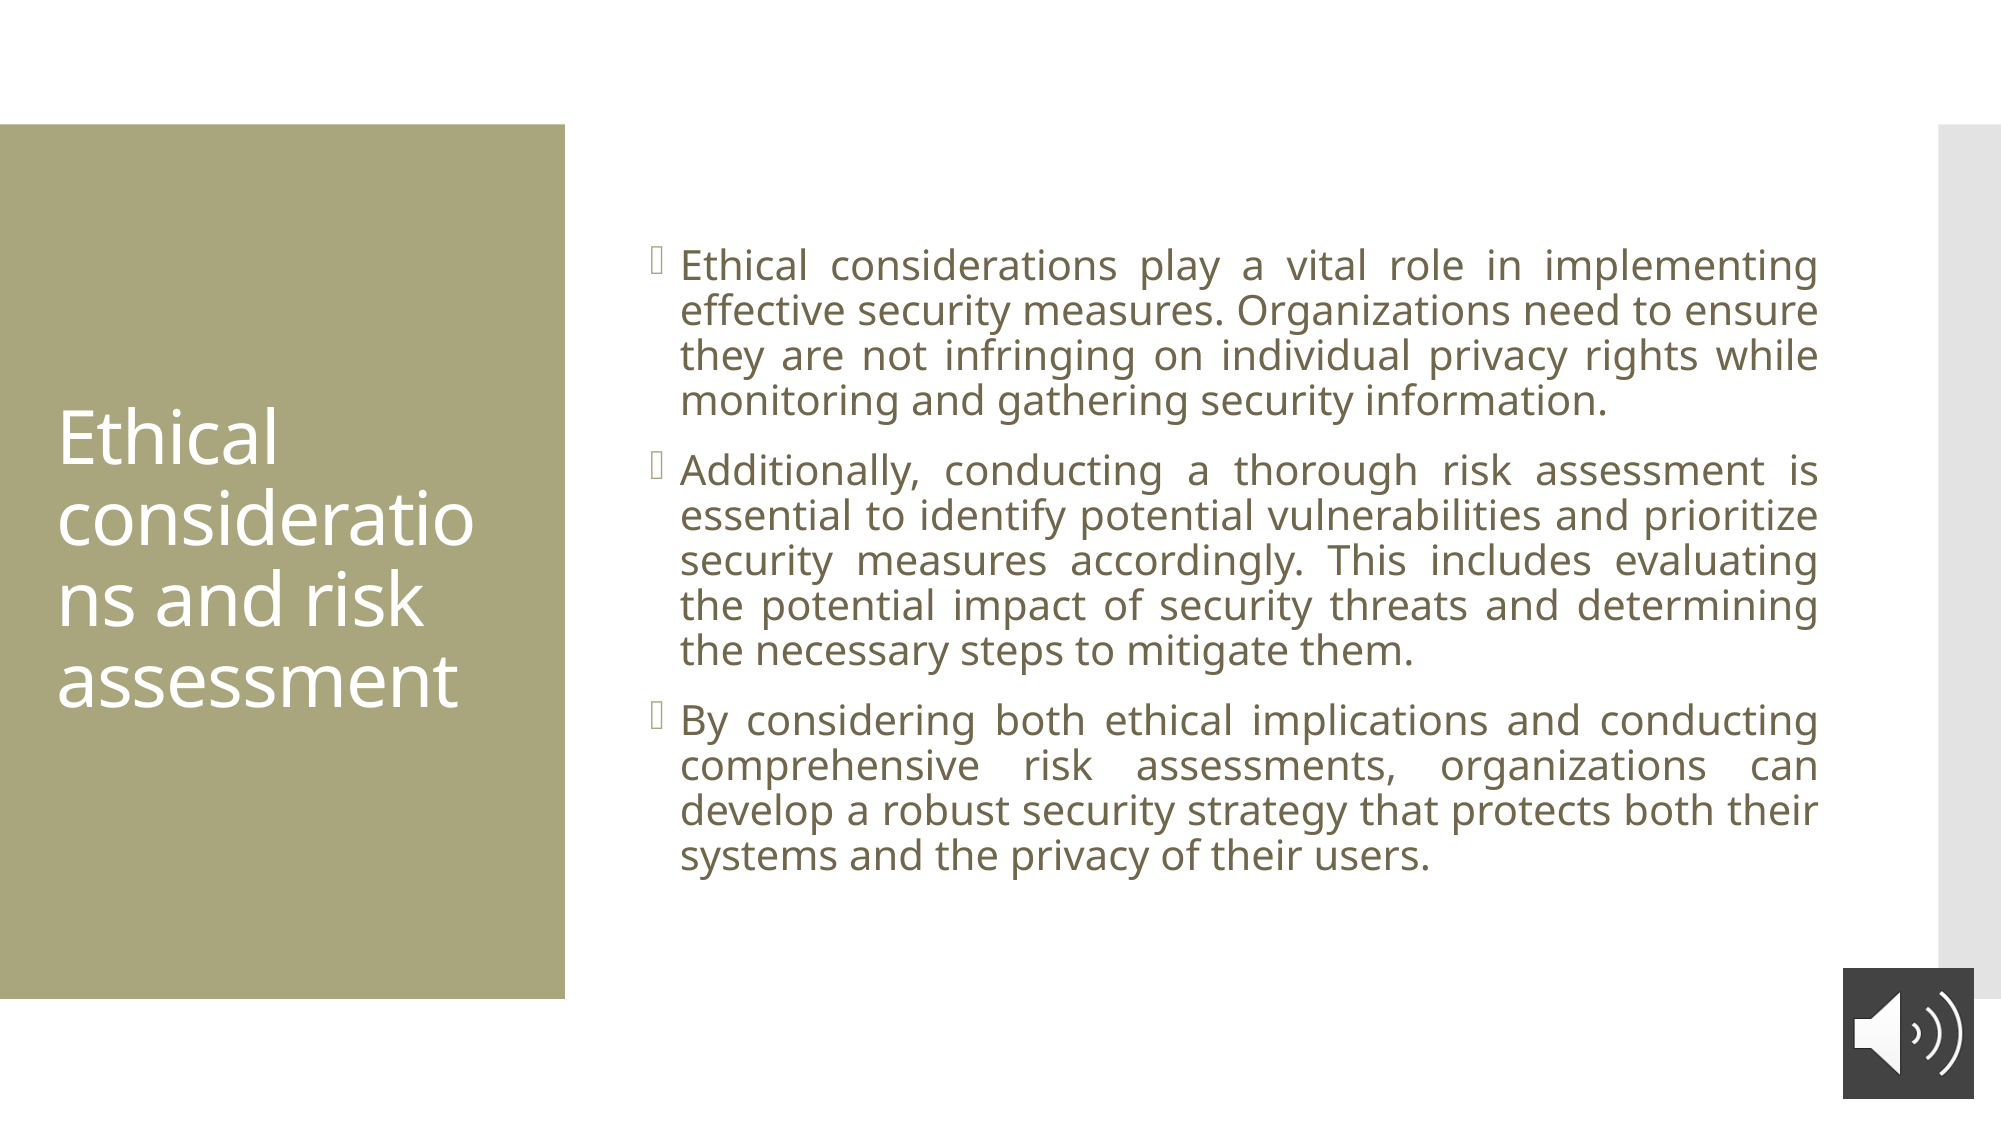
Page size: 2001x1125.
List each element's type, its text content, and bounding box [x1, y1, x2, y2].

picture [1841, 966, 1976, 1101]
list Ethical considerations play a vital role in implementing effective security measures. Organizations need to ensure they are not infringing on individual privacy rights while monitoring and gathering security information. Additionally, conducting a thorough risk assessment is essential to identify potential vulnerabilities and prioritize security measures accordingly. This includes evaluating the potential impact of security threats and determining the necessary steps to mitigate them. By considering both ethical implications and conducting comprehensive risk assessments, organizations can develop a robust security strategy that protects both their systems and the privacy of their users. [634, 141, 1835, 982]
title Ethical considerations and risk assessment [41, 184, 525, 940]
